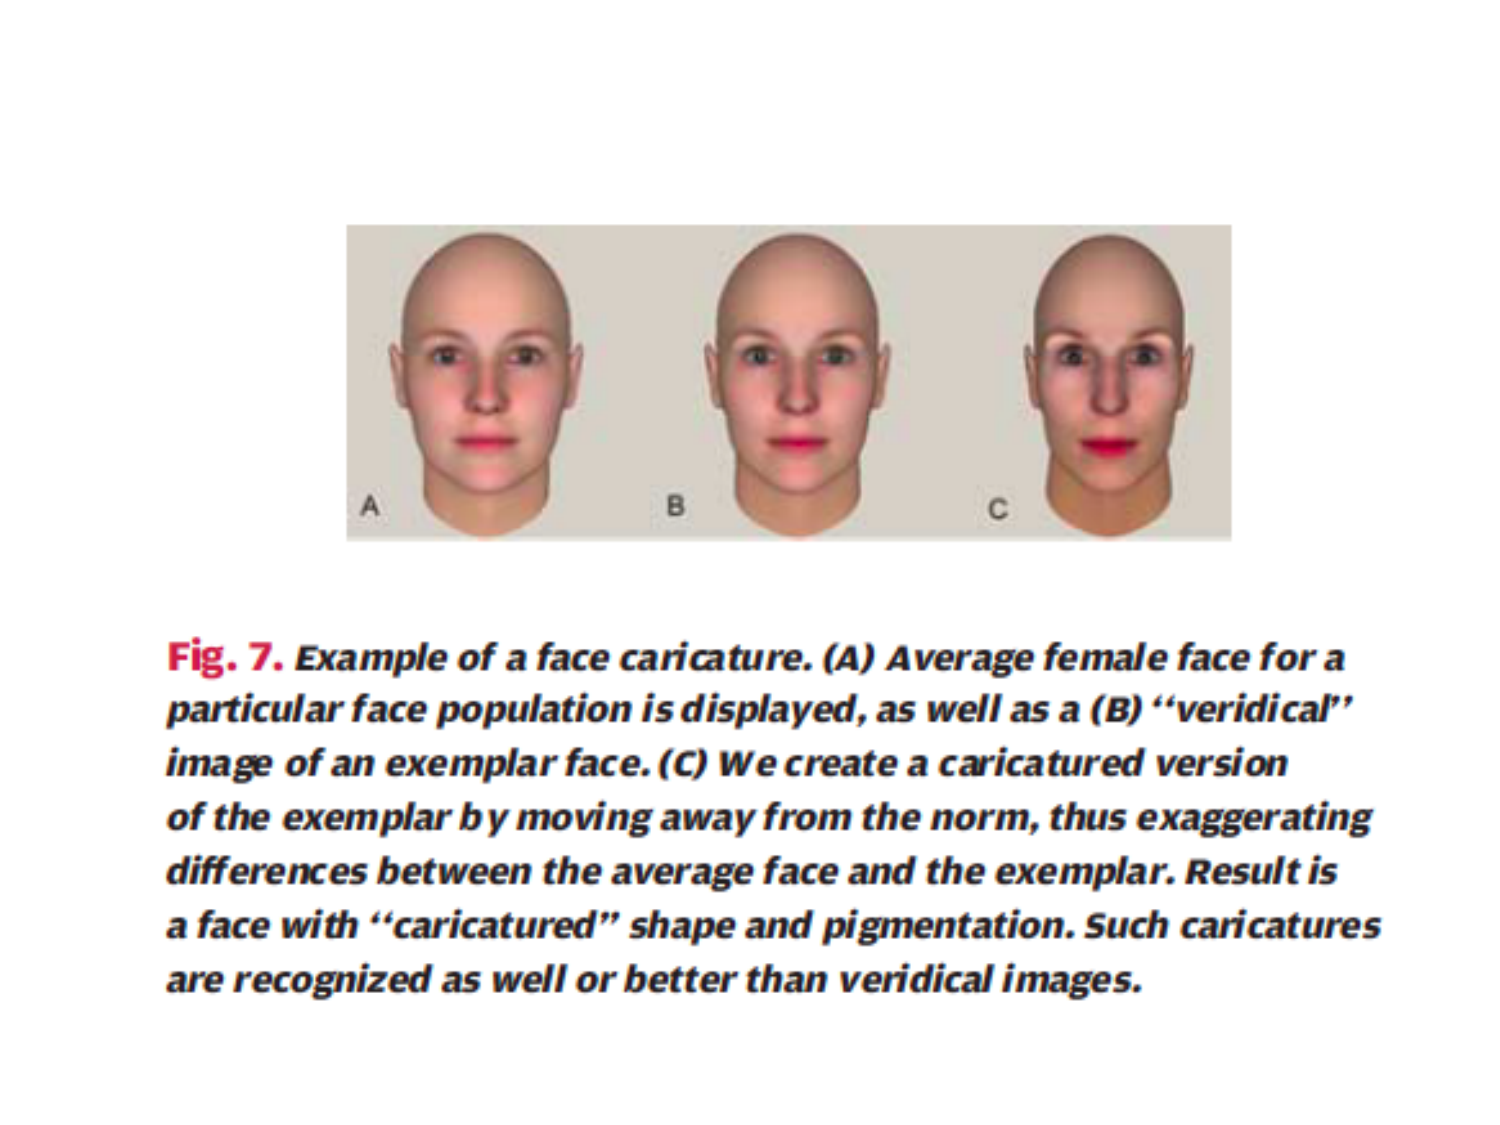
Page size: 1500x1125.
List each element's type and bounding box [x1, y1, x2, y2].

picture [85, 169, 1434, 1029]
